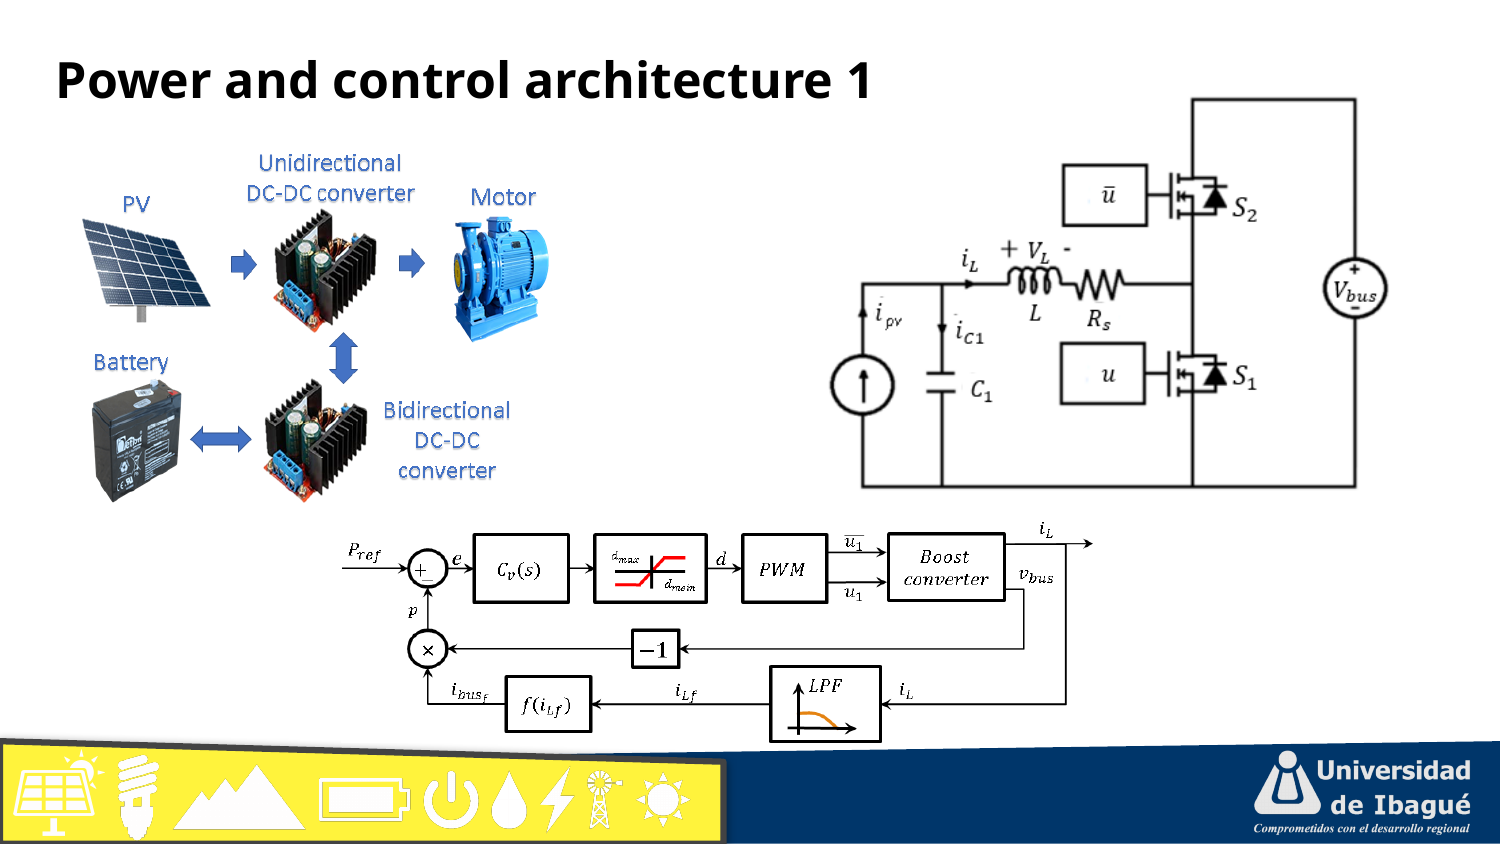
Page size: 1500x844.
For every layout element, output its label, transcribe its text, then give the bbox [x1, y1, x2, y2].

picture [13, 749, 105, 836]
picture [1230, 741, 1493, 844]
picture [66, 137, 554, 508]
picture [117, 754, 160, 841]
text_box Power and control architecture 1 [40, 41, 1197, 116]
picture [423, 770, 479, 829]
picture [539, 765, 575, 834]
picture [811, 70, 1399, 508]
picture [172, 764, 306, 830]
picture [635, 771, 691, 828]
picture [341, 515, 1105, 743]
picture [587, 770, 623, 829]
picture [318, 777, 411, 822]
picture [491, 770, 527, 829]
